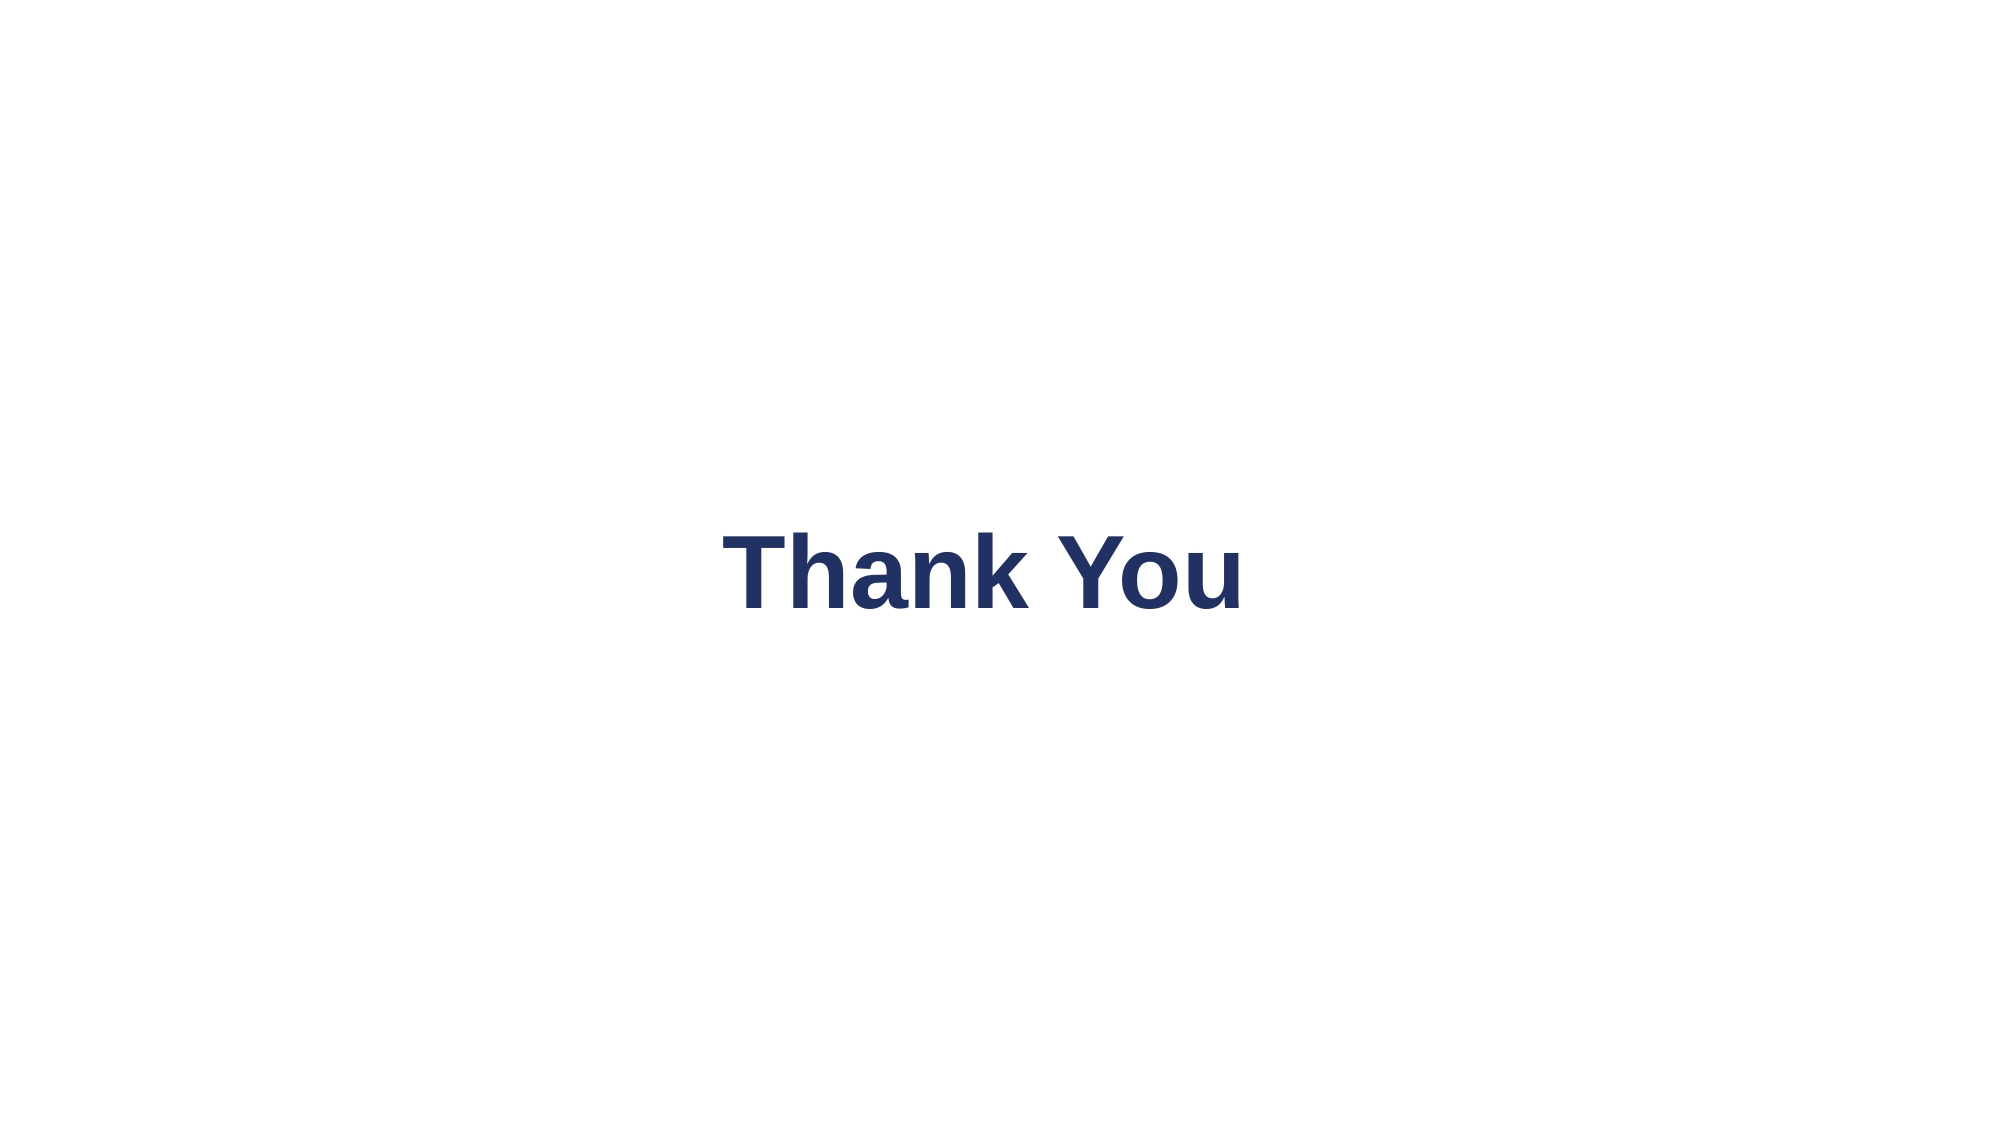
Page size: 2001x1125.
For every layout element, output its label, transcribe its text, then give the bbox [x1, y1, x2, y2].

text_box Thank You [707, 489, 1293, 652]
